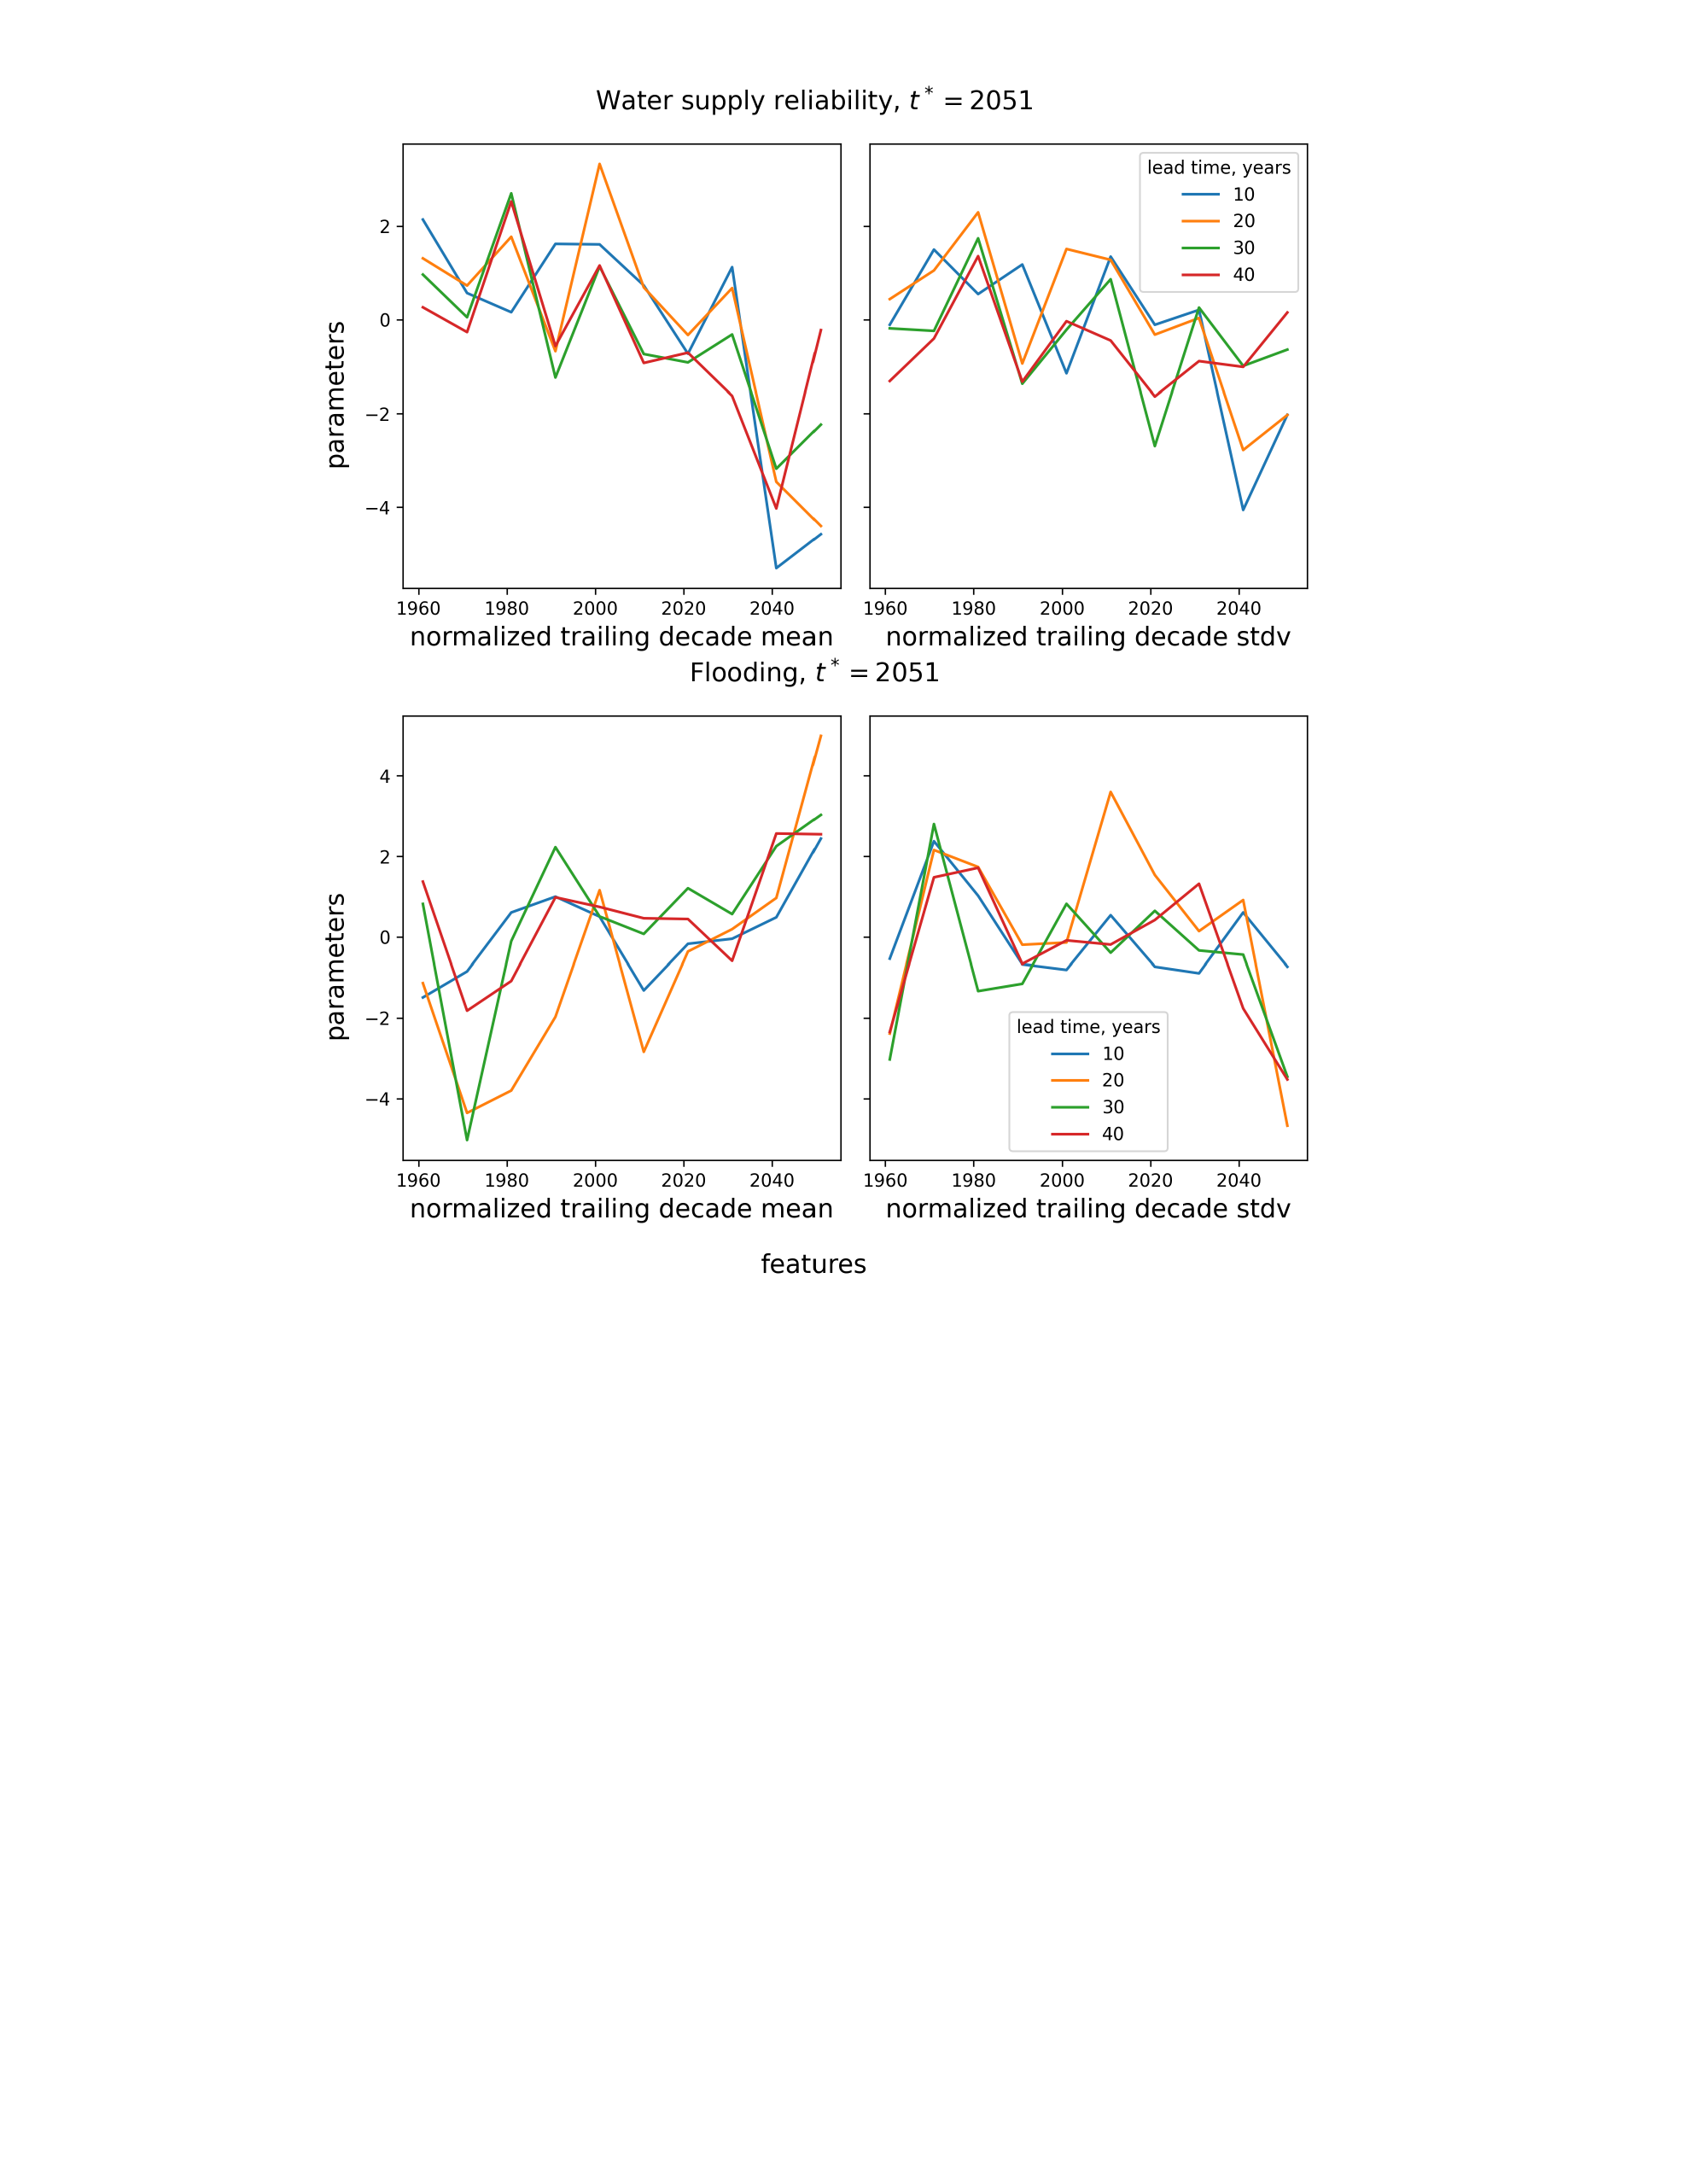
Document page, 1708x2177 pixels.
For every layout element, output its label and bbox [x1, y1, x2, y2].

text_box [324, 81, 1315, 1285]
